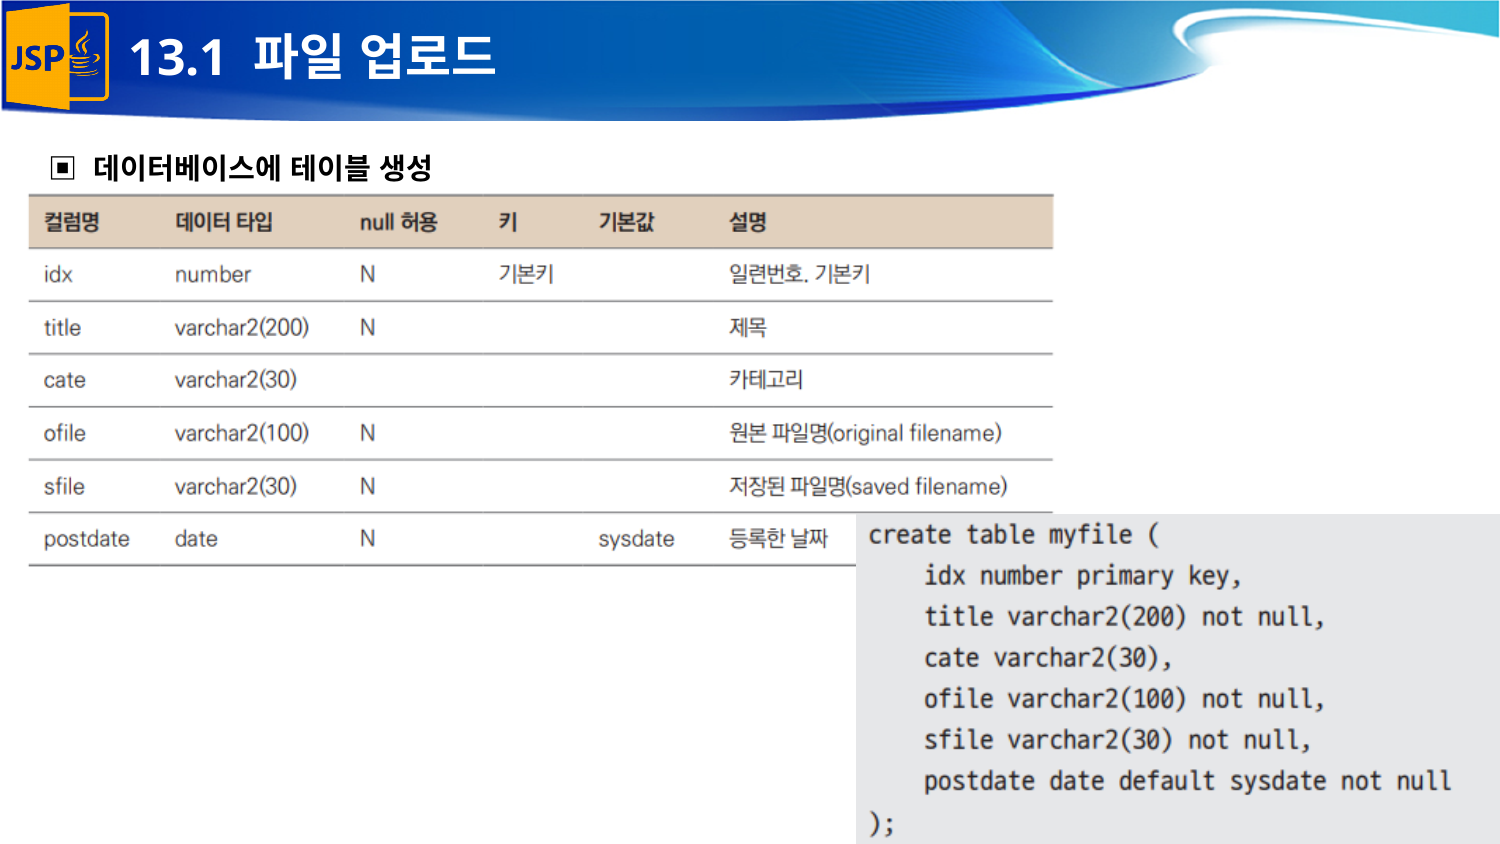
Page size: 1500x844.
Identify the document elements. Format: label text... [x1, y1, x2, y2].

title 13.1 파일 업로드 [113, 10, 1500, 105]
text_box ▣ 데이터베이스에 테이블 생성 [33, 129, 1432, 410]
picture [0, 0, 1500, 121]
picture [22, 187, 1500, 844]
